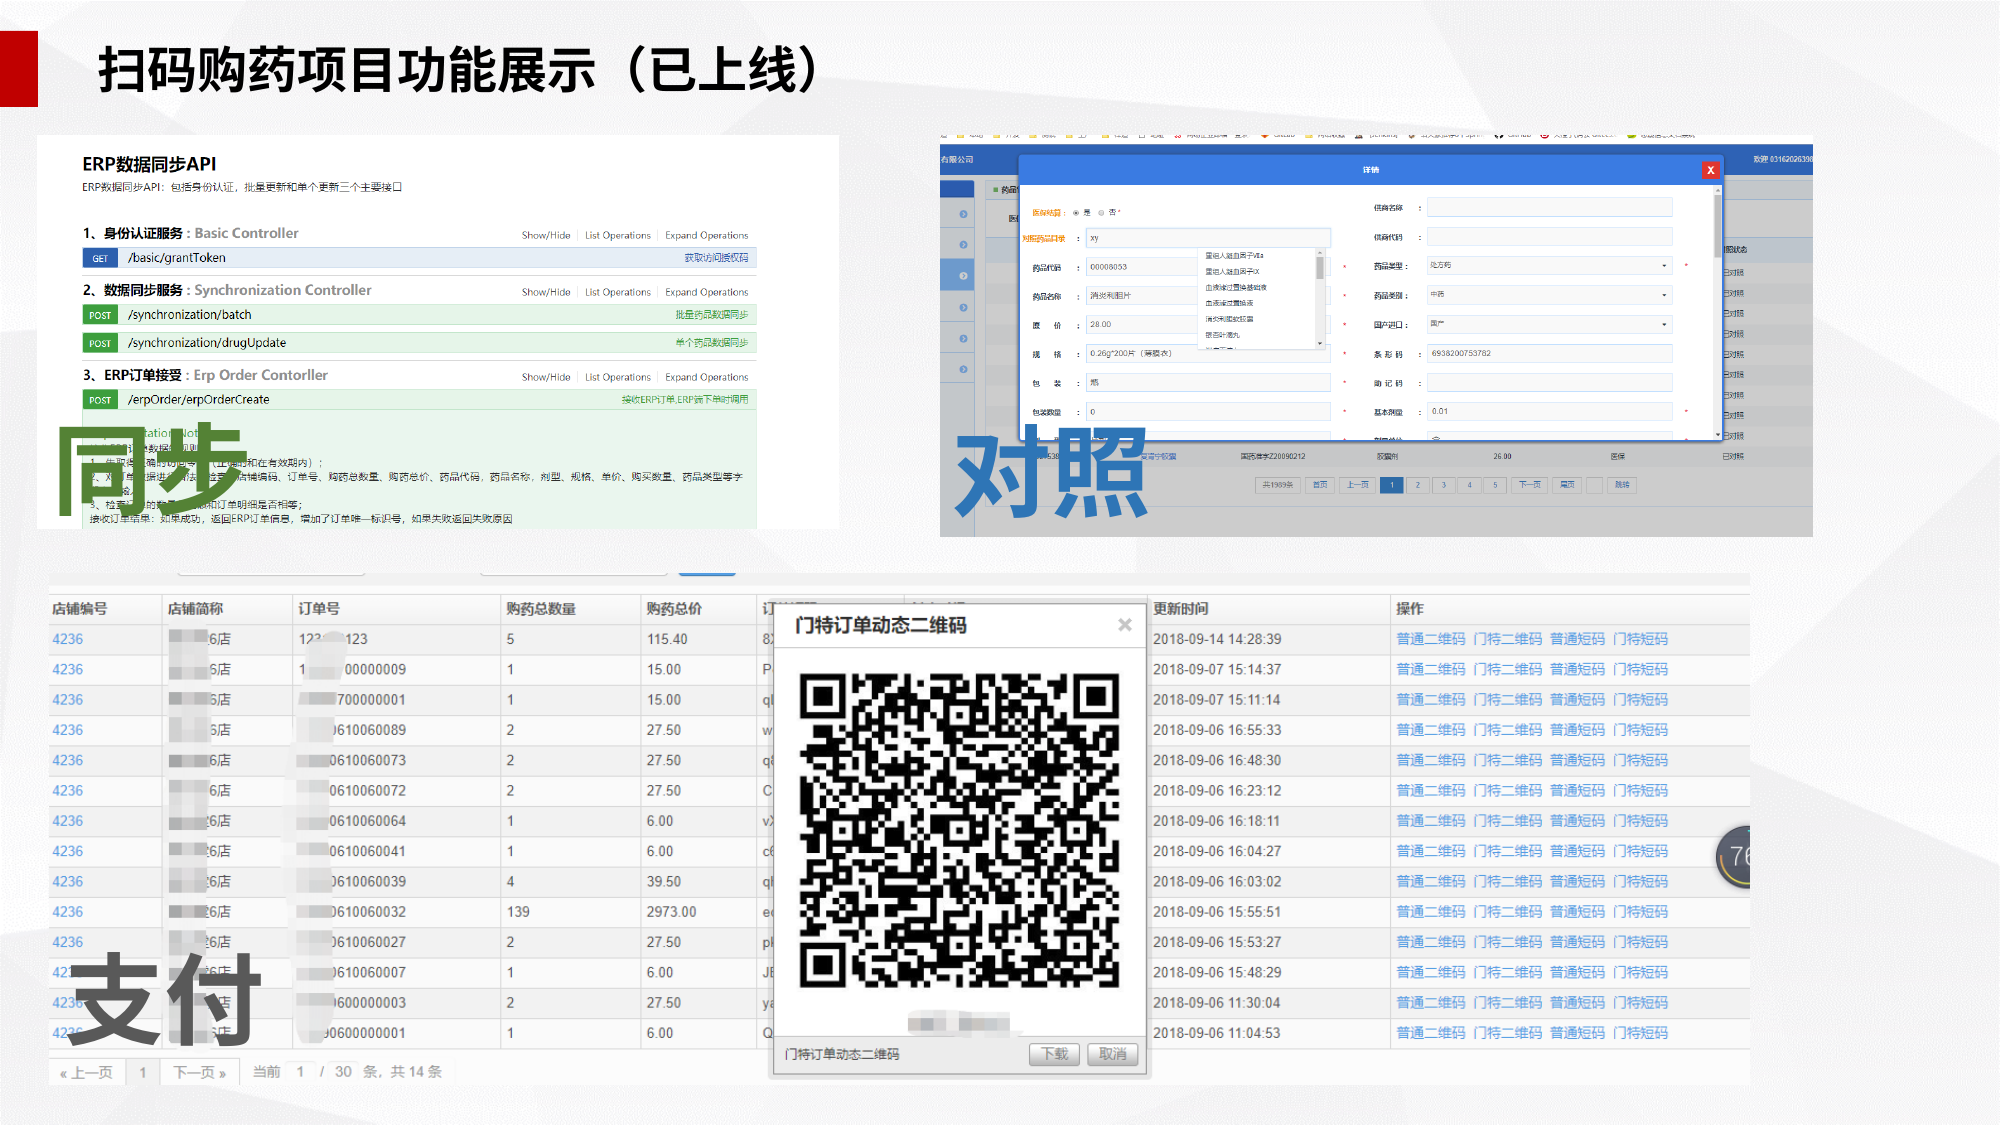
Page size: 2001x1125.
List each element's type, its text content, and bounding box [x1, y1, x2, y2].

text_box 扫码购药项目功能展示（已上线） [82, 30, 863, 106]
picture [0, 0, 2000, 1125]
text_box 对照 [936, 401, 940, 537]
text_box 同步 [37, 529, 276, 535]
text_box [0, 30, 38, 107]
